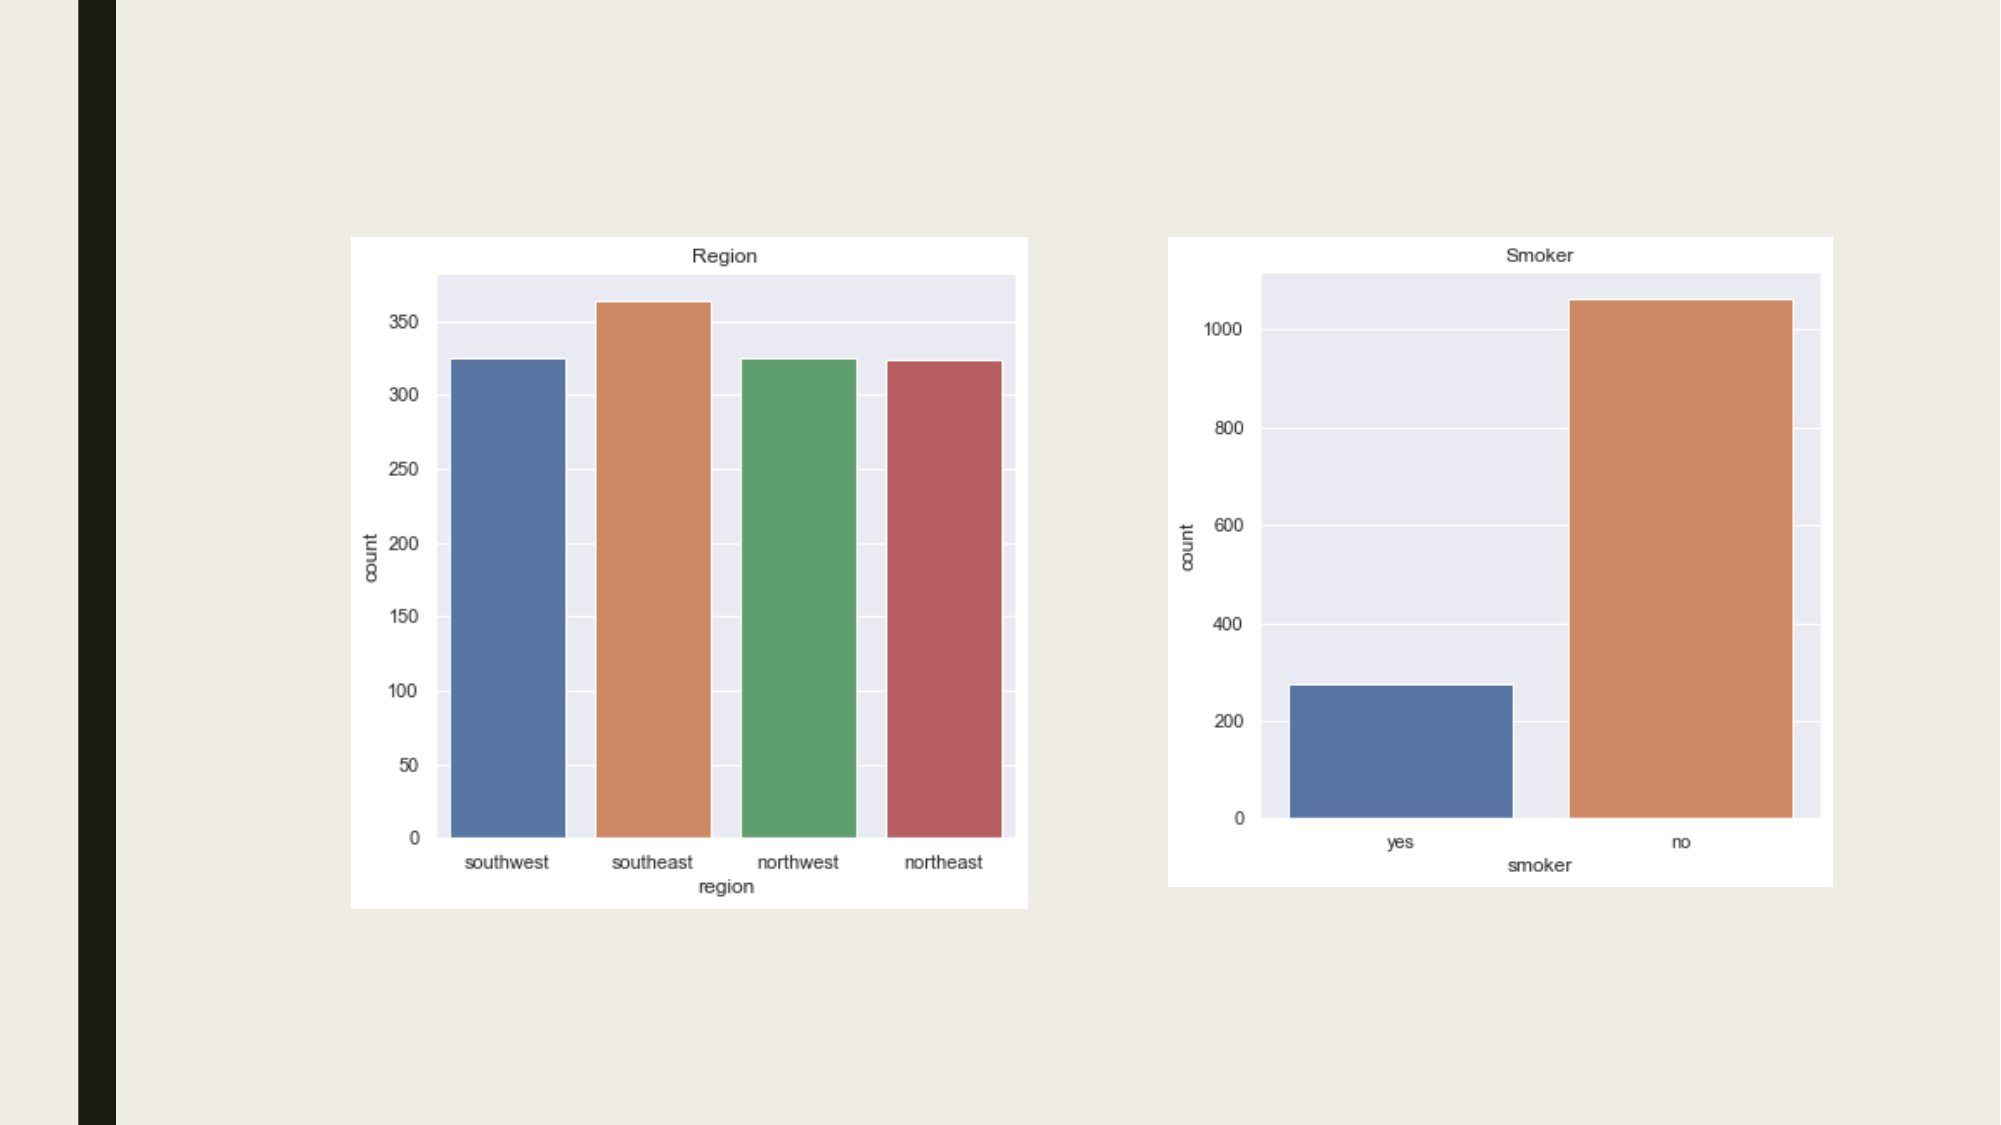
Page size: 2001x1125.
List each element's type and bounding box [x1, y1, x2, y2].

picture [351, 237, 1028, 909]
picture [1168, 237, 1833, 887]
